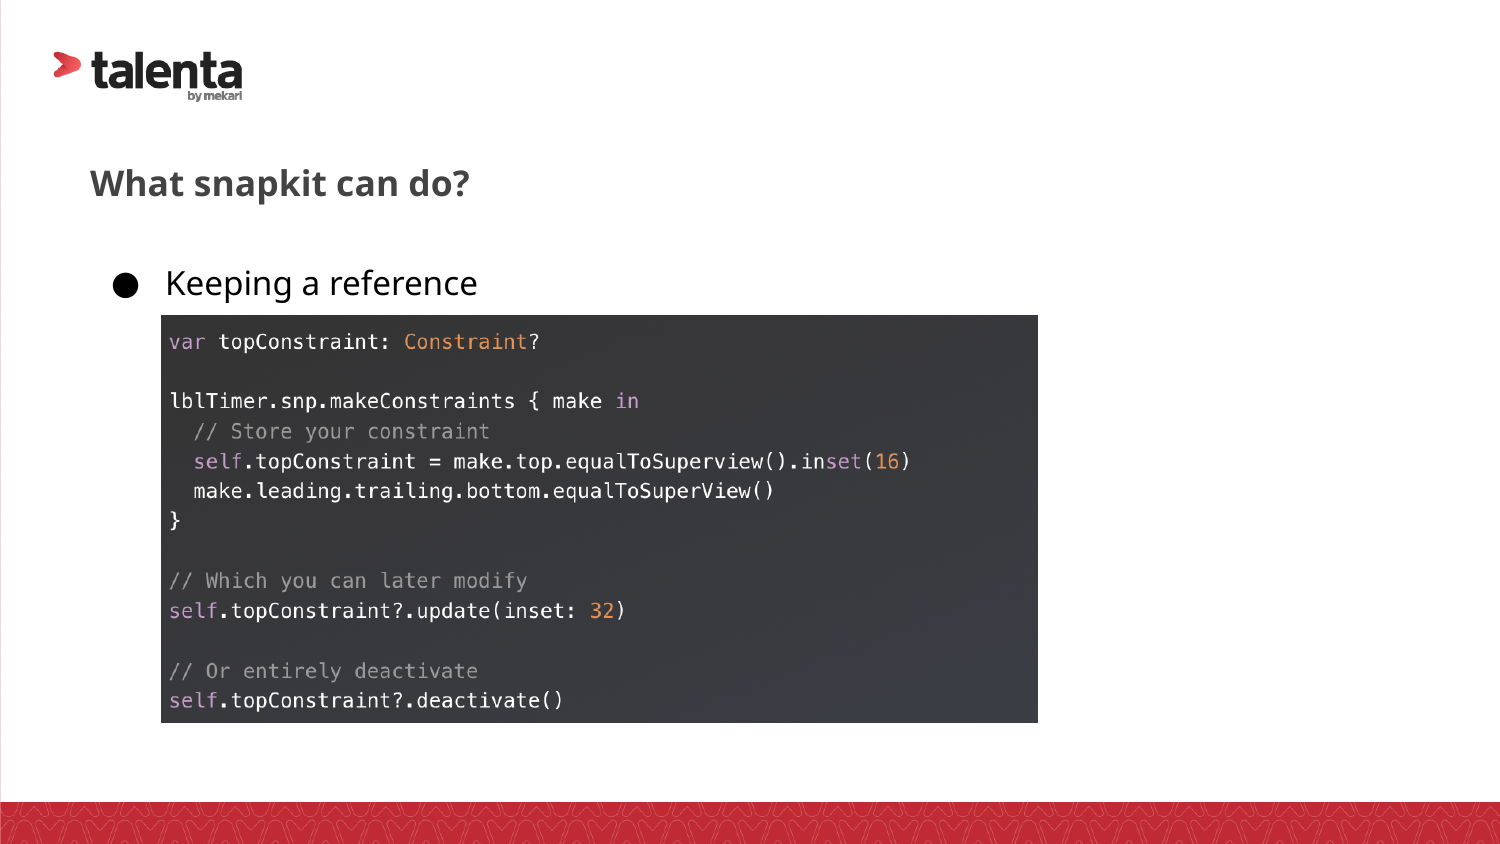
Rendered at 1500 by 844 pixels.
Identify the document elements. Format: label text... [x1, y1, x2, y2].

list Keeping a reference [90, 256, 1449, 723]
picture [0, 0, 1500, 844]
title What snapkit can do? [90, 155, 941, 209]
